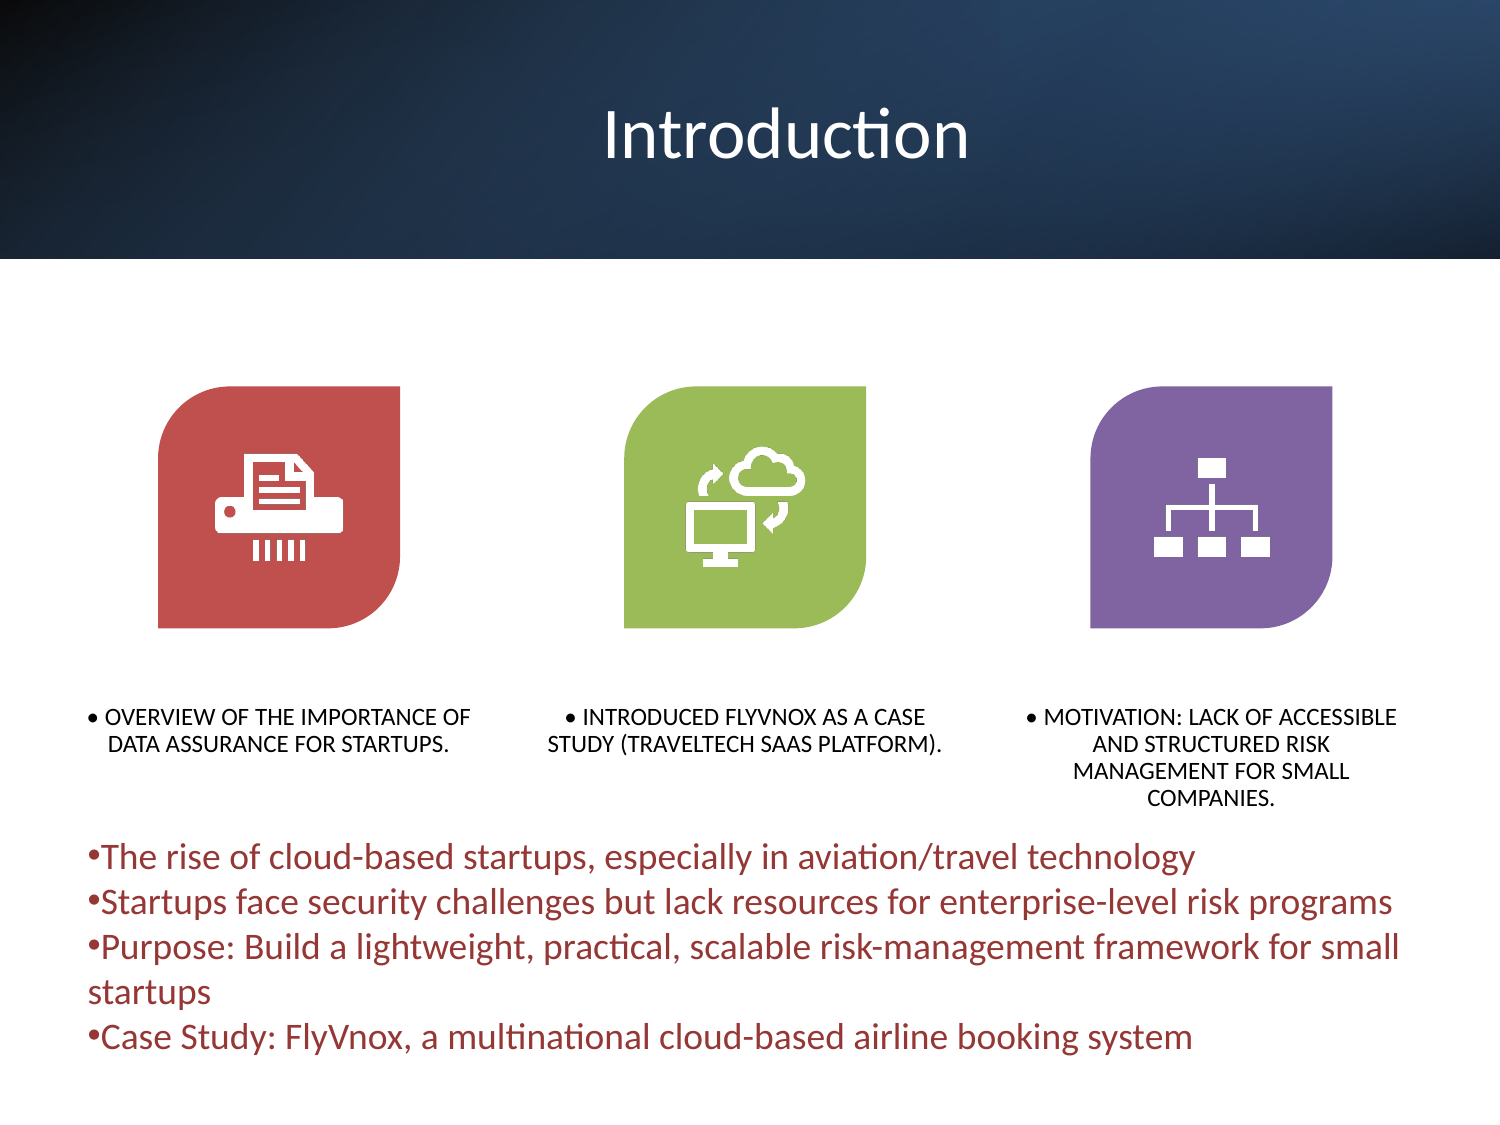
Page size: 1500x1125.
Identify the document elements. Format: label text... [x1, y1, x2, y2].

title Introduction [168, 57, 1405, 202]
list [72, 284, 1418, 925]
text_box [0, 261, 1500, 1125]
text_box [0, 0, 1500, 261]
text_box The rise of cloud-based startups, especially in aviation/travel technology Startups face security challenges but lack resources for enterprise-level risk programs Purpose: Build a lightweight, practical, scalable risk-management framework for small startups Case Study: FlyVnox, a multinational cloud-based airline booking system [72, 933, 1418, 1064]
